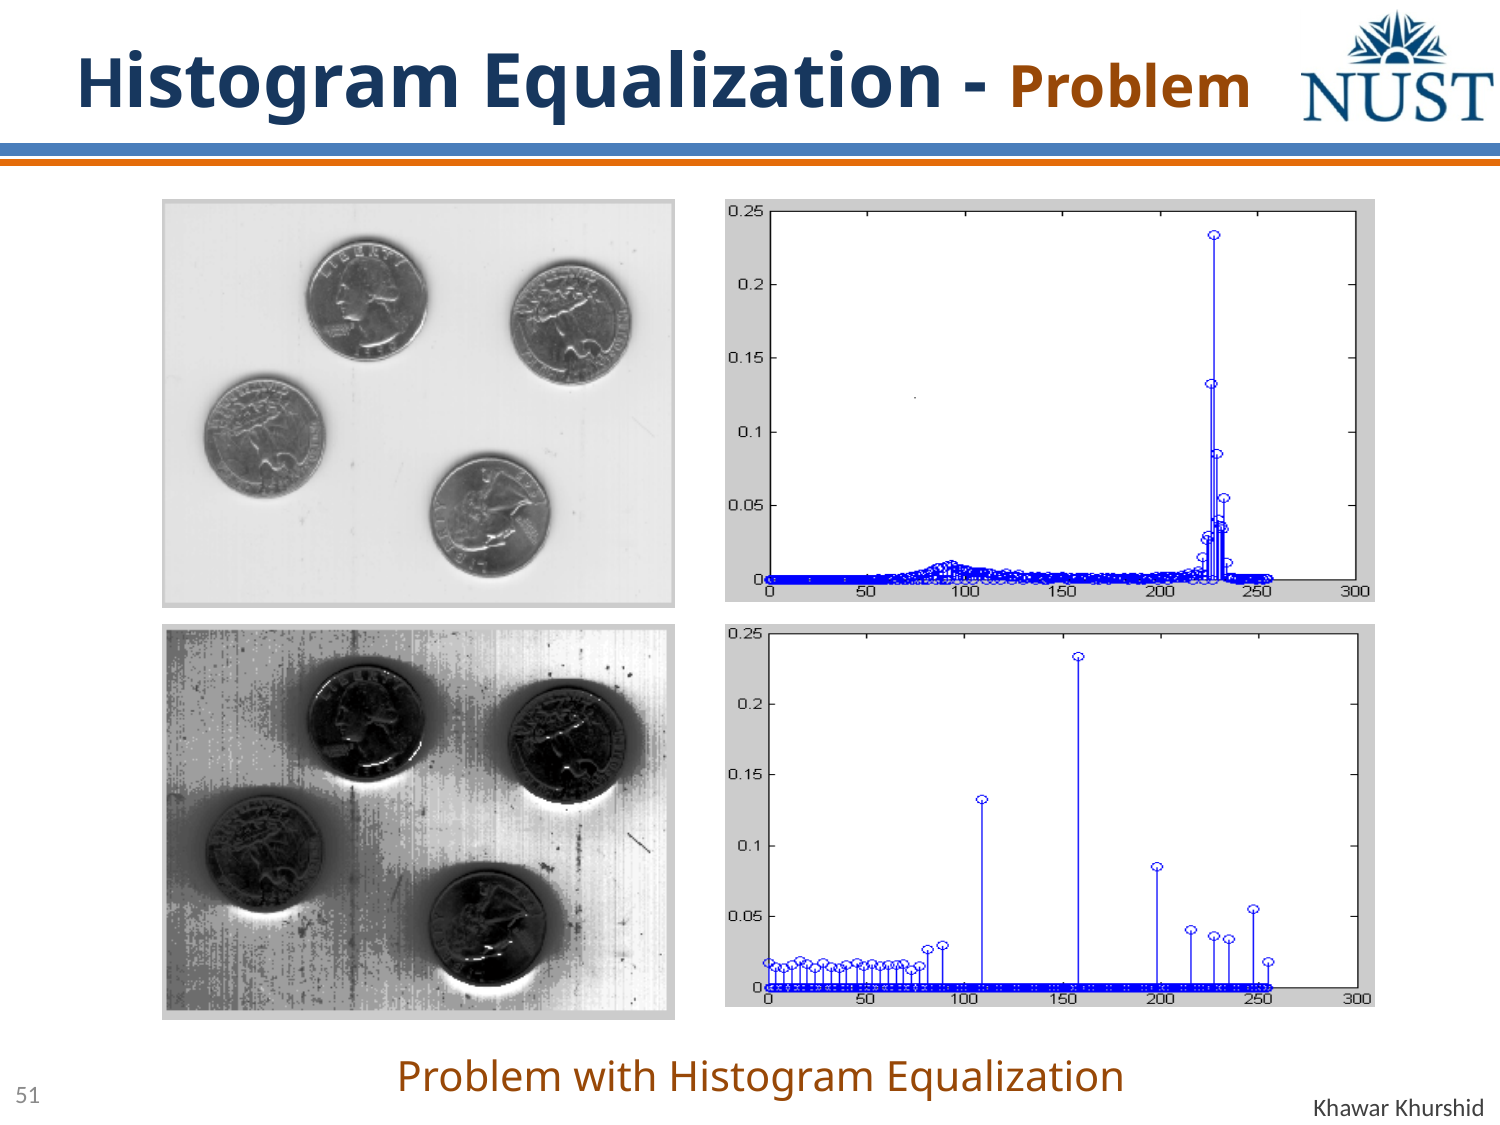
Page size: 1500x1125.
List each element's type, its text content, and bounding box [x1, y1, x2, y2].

footer Khawar Khurshid [1224, 1087, 1500, 1125]
picture [724, 199, 1376, 602]
text_box Problem with Histogram Equalization [381, 1042, 1141, 1108]
picture [724, 624, 1376, 1007]
picture [1299, 9, 1494, 123]
picture [162, 199, 676, 608]
slide_number 51 [0, 1063, 350, 1124]
text_box Histogram Equalization - Problem [62, 24, 1275, 138]
picture [162, 624, 676, 1020]
